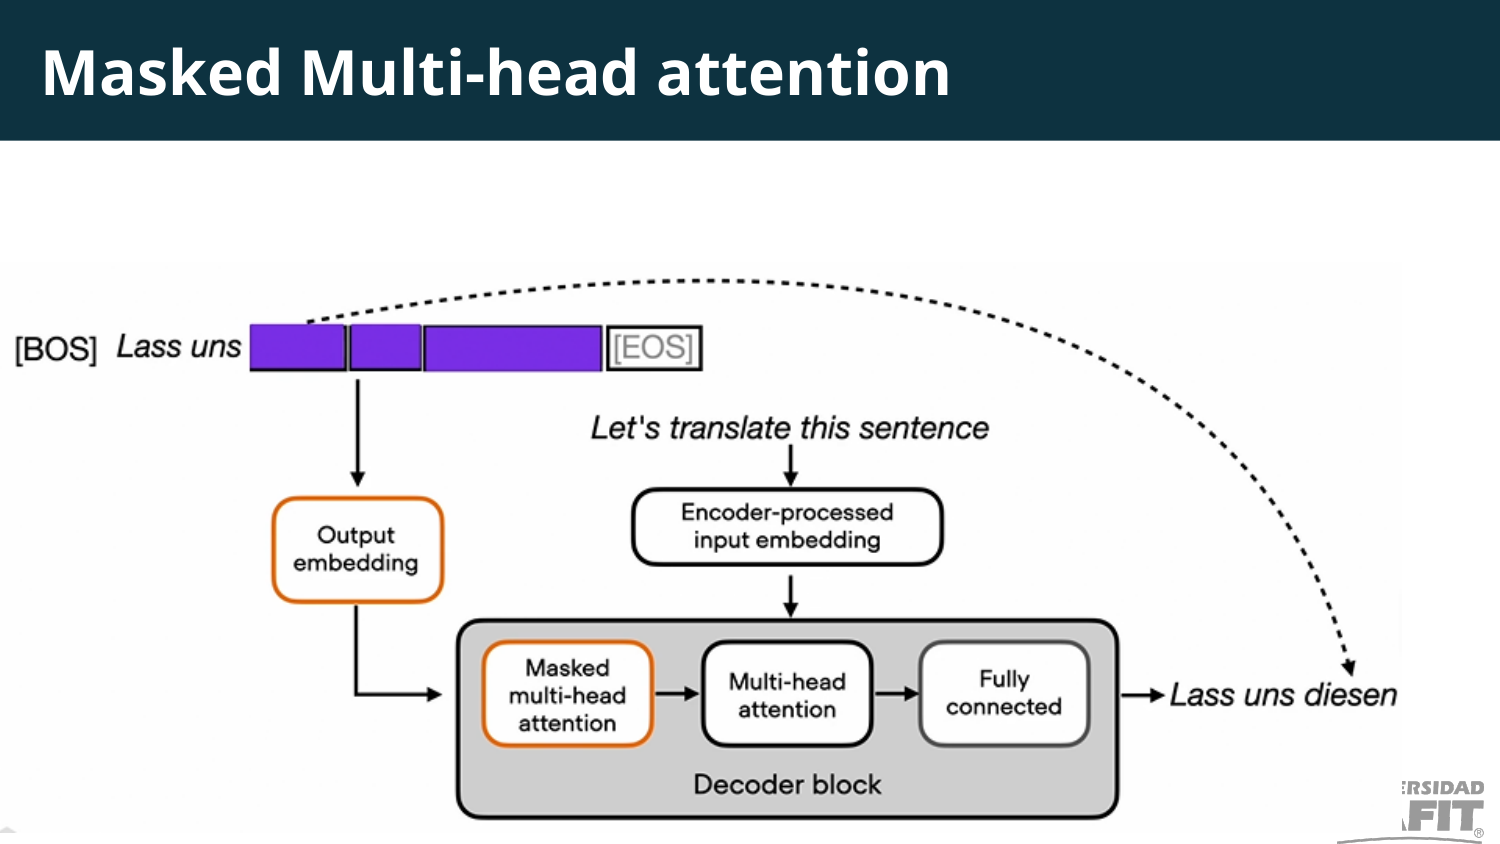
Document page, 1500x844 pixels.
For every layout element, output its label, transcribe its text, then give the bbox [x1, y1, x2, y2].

picture [0, 262, 1484, 844]
text_box Masked Multi-head attention [25, 17, 1255, 166]
